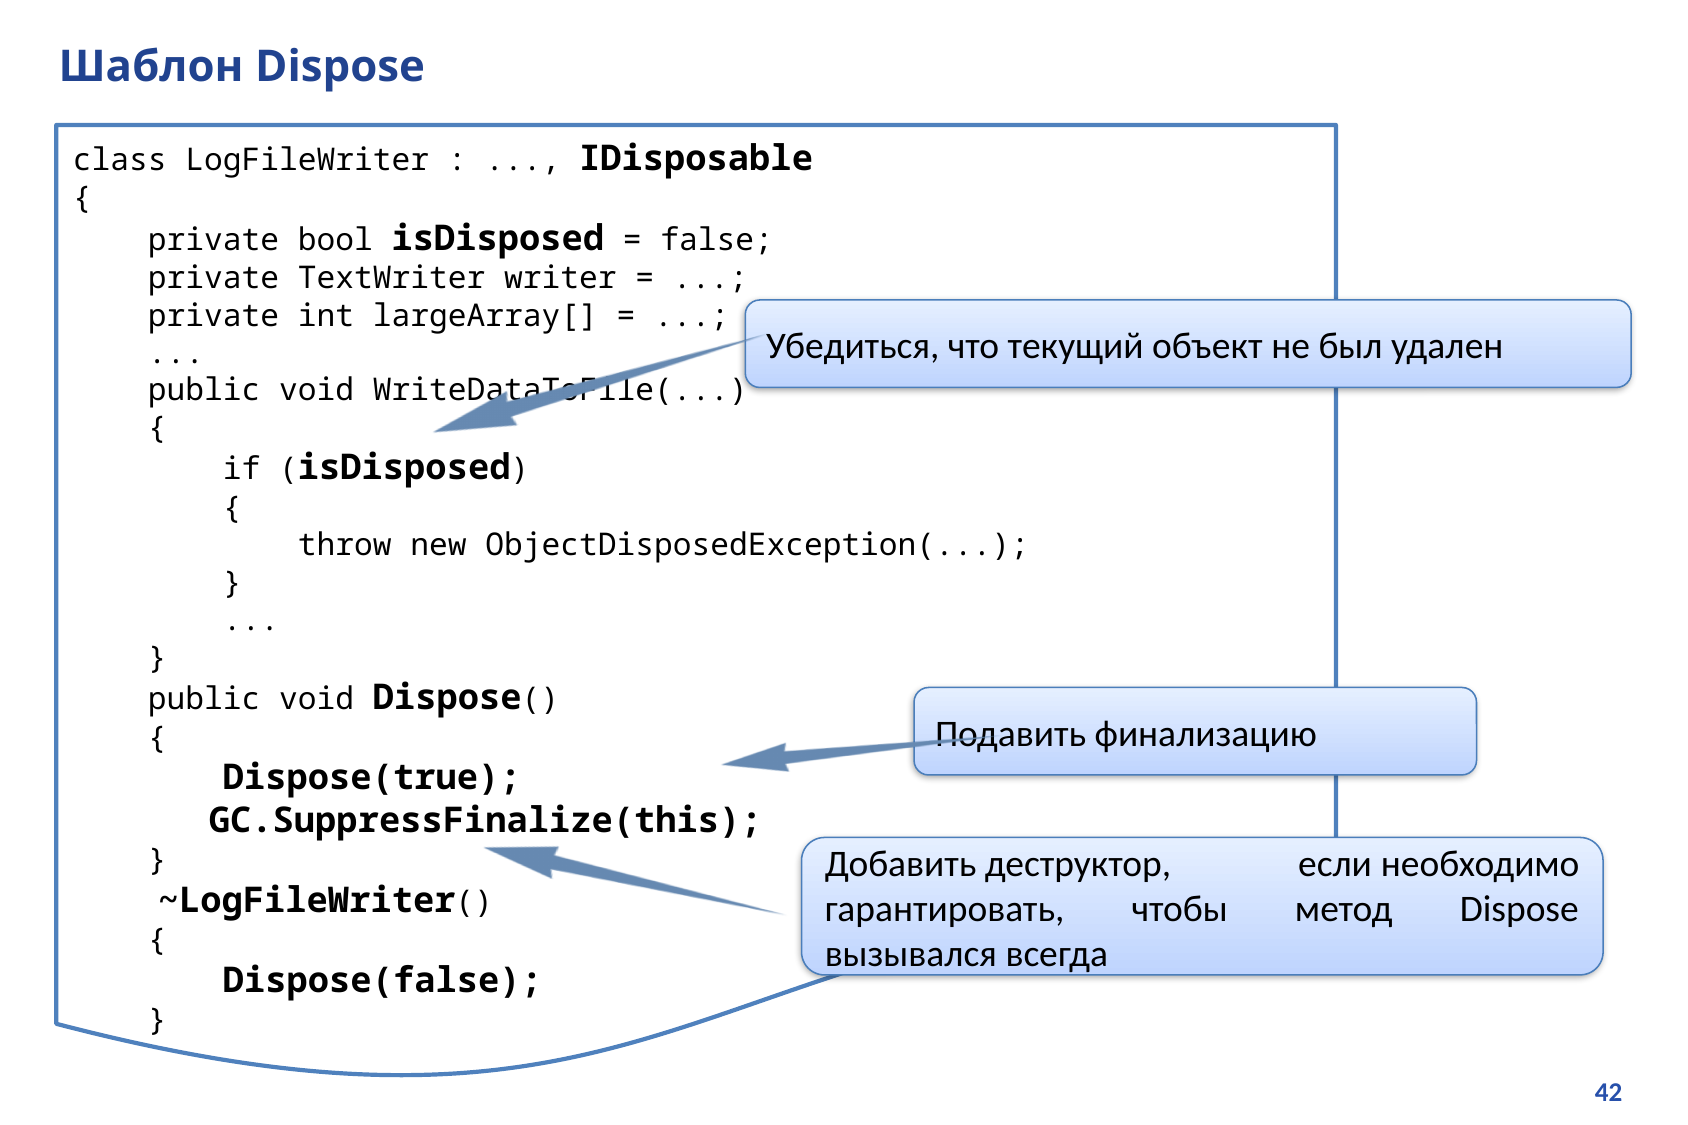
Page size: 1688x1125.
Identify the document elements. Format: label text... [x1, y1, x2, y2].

text_box class LogFileWriter : ..., IDisposable { private bool isDisposed = false; private TextWriter writer = ...; private int largeArray[] = ...; ... public void WriteDataToFile(...) { if (isDisposed) { throw new ObjectDisposedException(...); } ... } public void Dispose() { Dispose(true); GC.SuppressFinalize(this); } ~LogFileWriter() { Dispose(false); } [54, 122, 1339, 1078]
text_box Подавить финализацию [913, 686, 1478, 776]
title Шаблон Dispose [41, 29, 1653, 90]
picture [718, 731, 1010, 766]
text_box Добавить деструктор, если необходимо гарантировать, чтобы метод Dispose вызывался всегда [800, 836, 1604, 976]
picture [477, 861, 799, 901]
picture [422, 359, 784, 403]
text_box Убедиться, что текущий объект не был удален [744, 299, 1632, 389]
